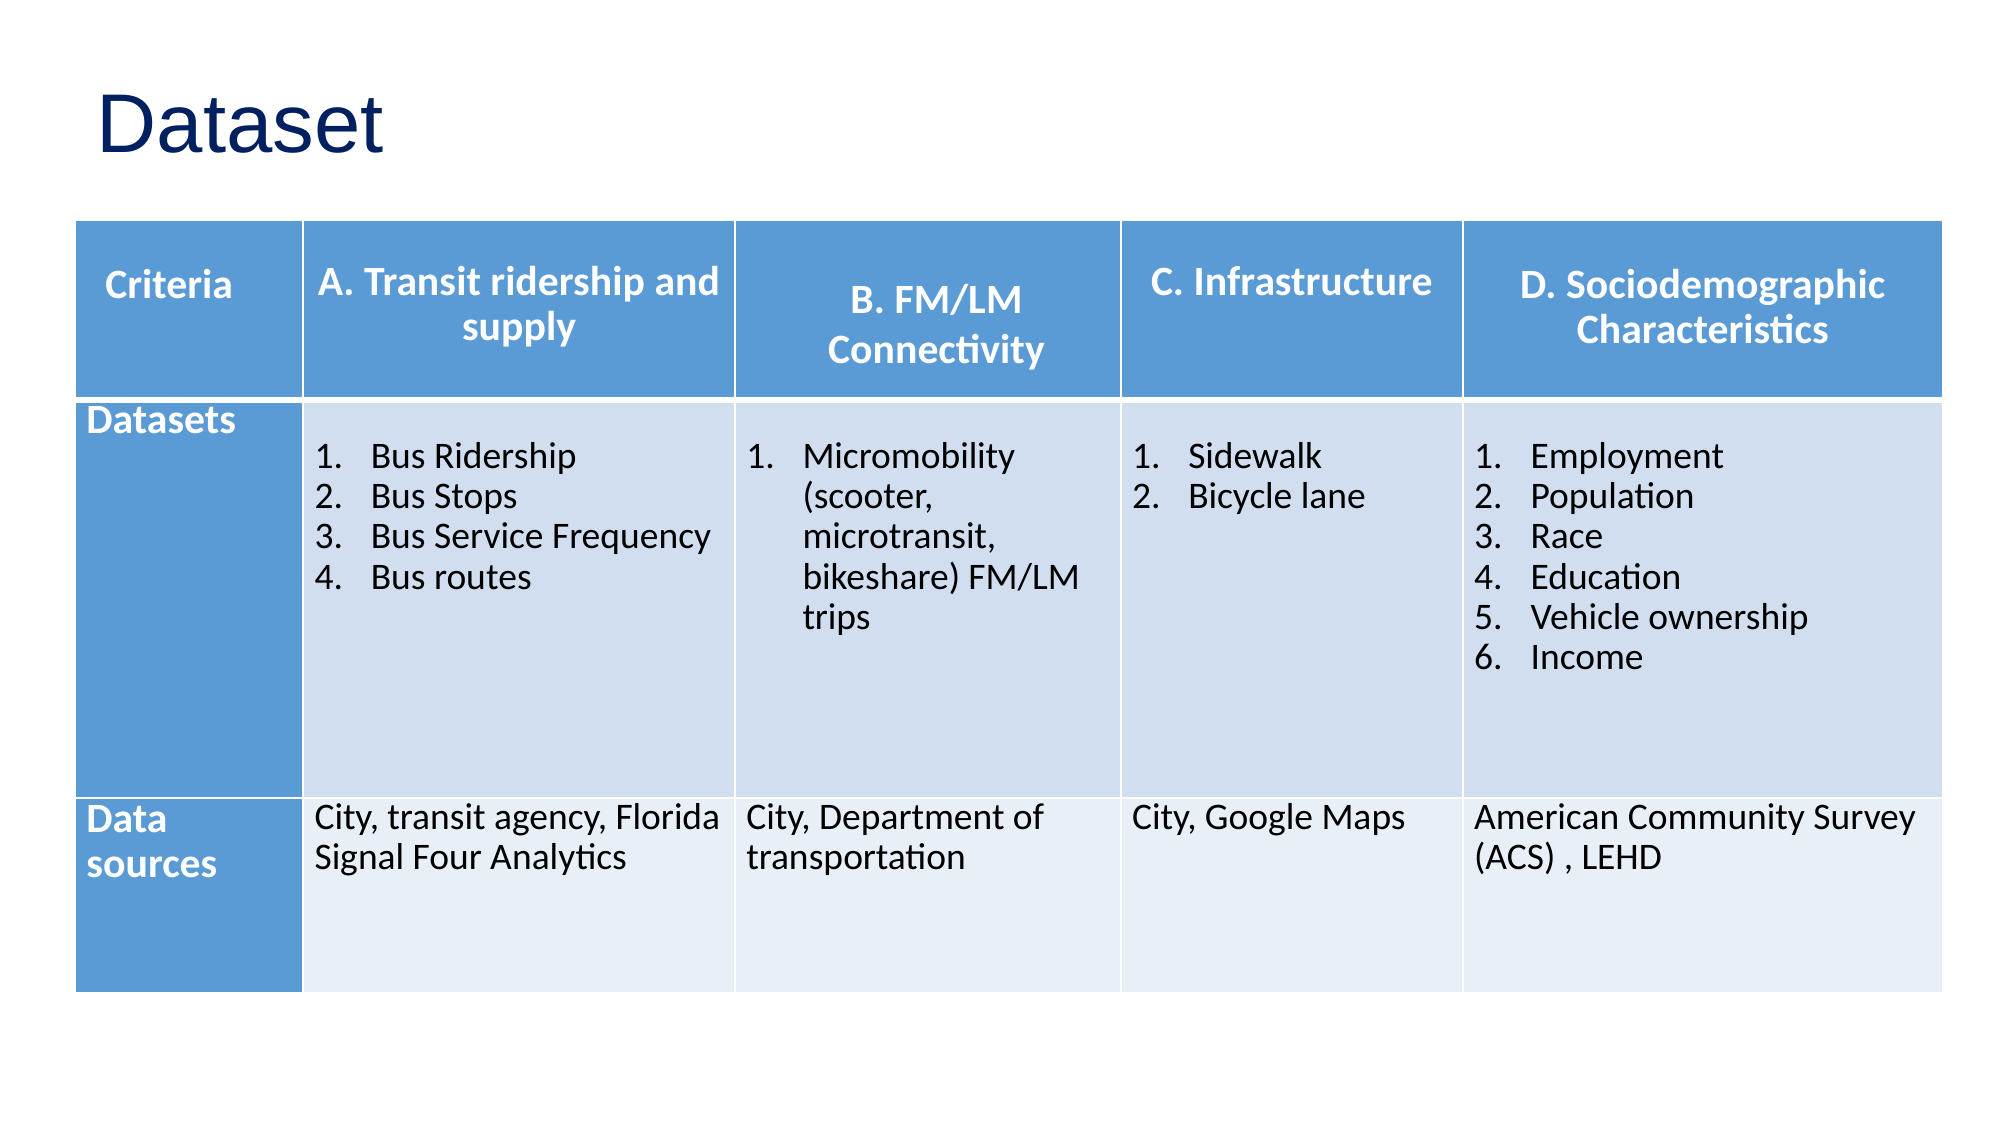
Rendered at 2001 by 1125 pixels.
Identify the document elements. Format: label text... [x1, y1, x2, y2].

title Dataset [81, 59, 1863, 192]
table_cell City, Department of transportation [736, 799, 1120, 992]
table_cell American Community Survey (ACS) , LEHD [1464, 799, 1942, 992]
table_header [736, 221, 1120, 397]
table_cell Datasets [76, 403, 302, 797]
table_header D. Sociodemographic Characteristics [1464, 221, 1942, 397]
table_cell Employment Population Race Education Vehicle ownership Income [1464, 403, 1942, 797]
table_cell Data sources [76, 799, 302, 992]
table_cell Bus Ridership Bus Stops Bus Service Frequency Bus routes [304, 403, 734, 797]
table_cell Sidewalk Bicycle lane [1122, 403, 1462, 797]
table_cell City, transit agency, Florida Signal Four Analytics [304, 799, 734, 992]
table_header A. Transit ridership and supply [304, 221, 734, 397]
text_box B. FM/LM Connectivity [744, 264, 1128, 380]
table_cell City, Google Maps [1122, 799, 1462, 992]
table_cell Micromobility (scooter, microtransit, bikeshare) FM/LM trips [736, 403, 1120, 797]
table_header C. Infrastructure [1122, 221, 1462, 397]
table_header Criteria [76, 221, 302, 397]
